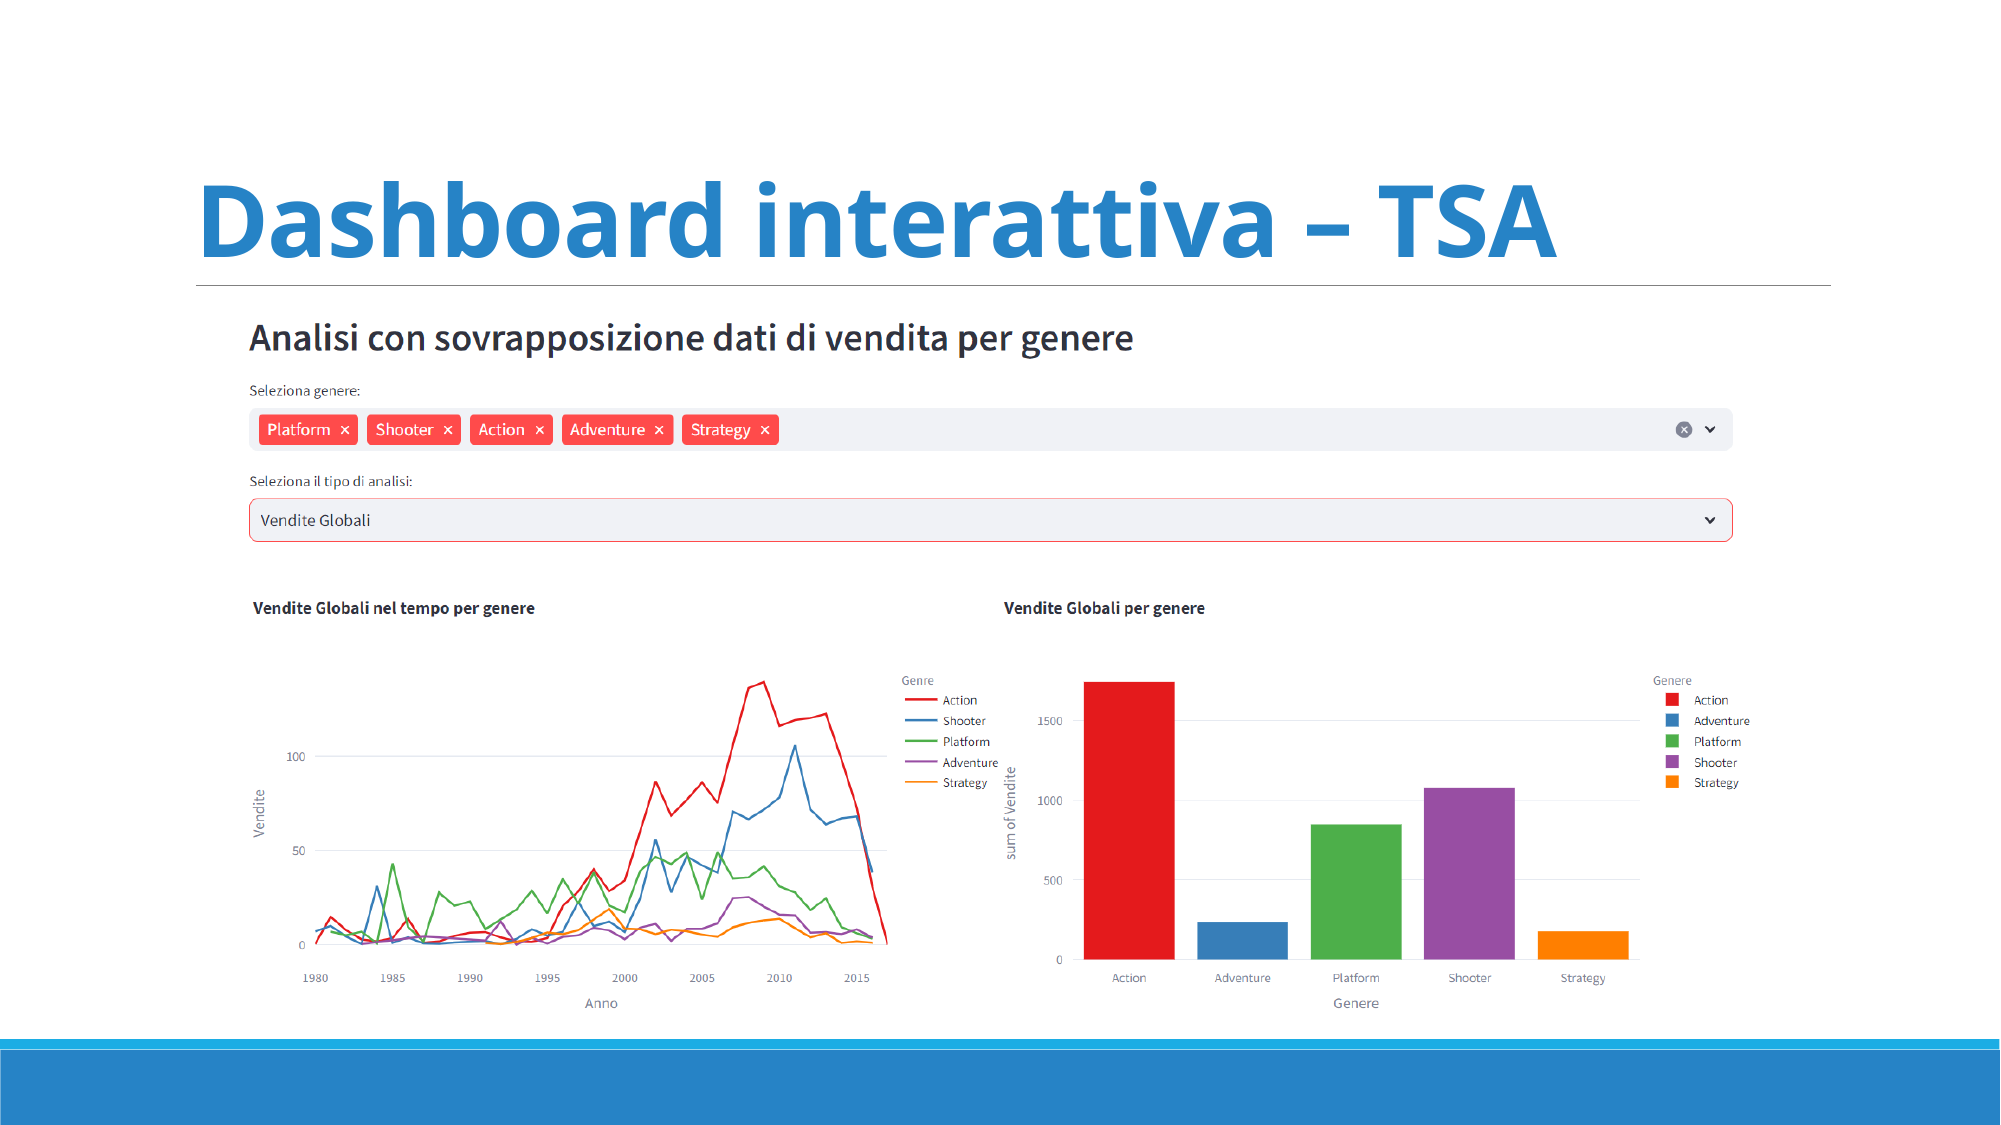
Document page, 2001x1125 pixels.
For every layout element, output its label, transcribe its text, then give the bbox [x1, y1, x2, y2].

picture [240, 311, 1760, 1014]
title Dashboard interattiva – TSA [180, 47, 1830, 285]
